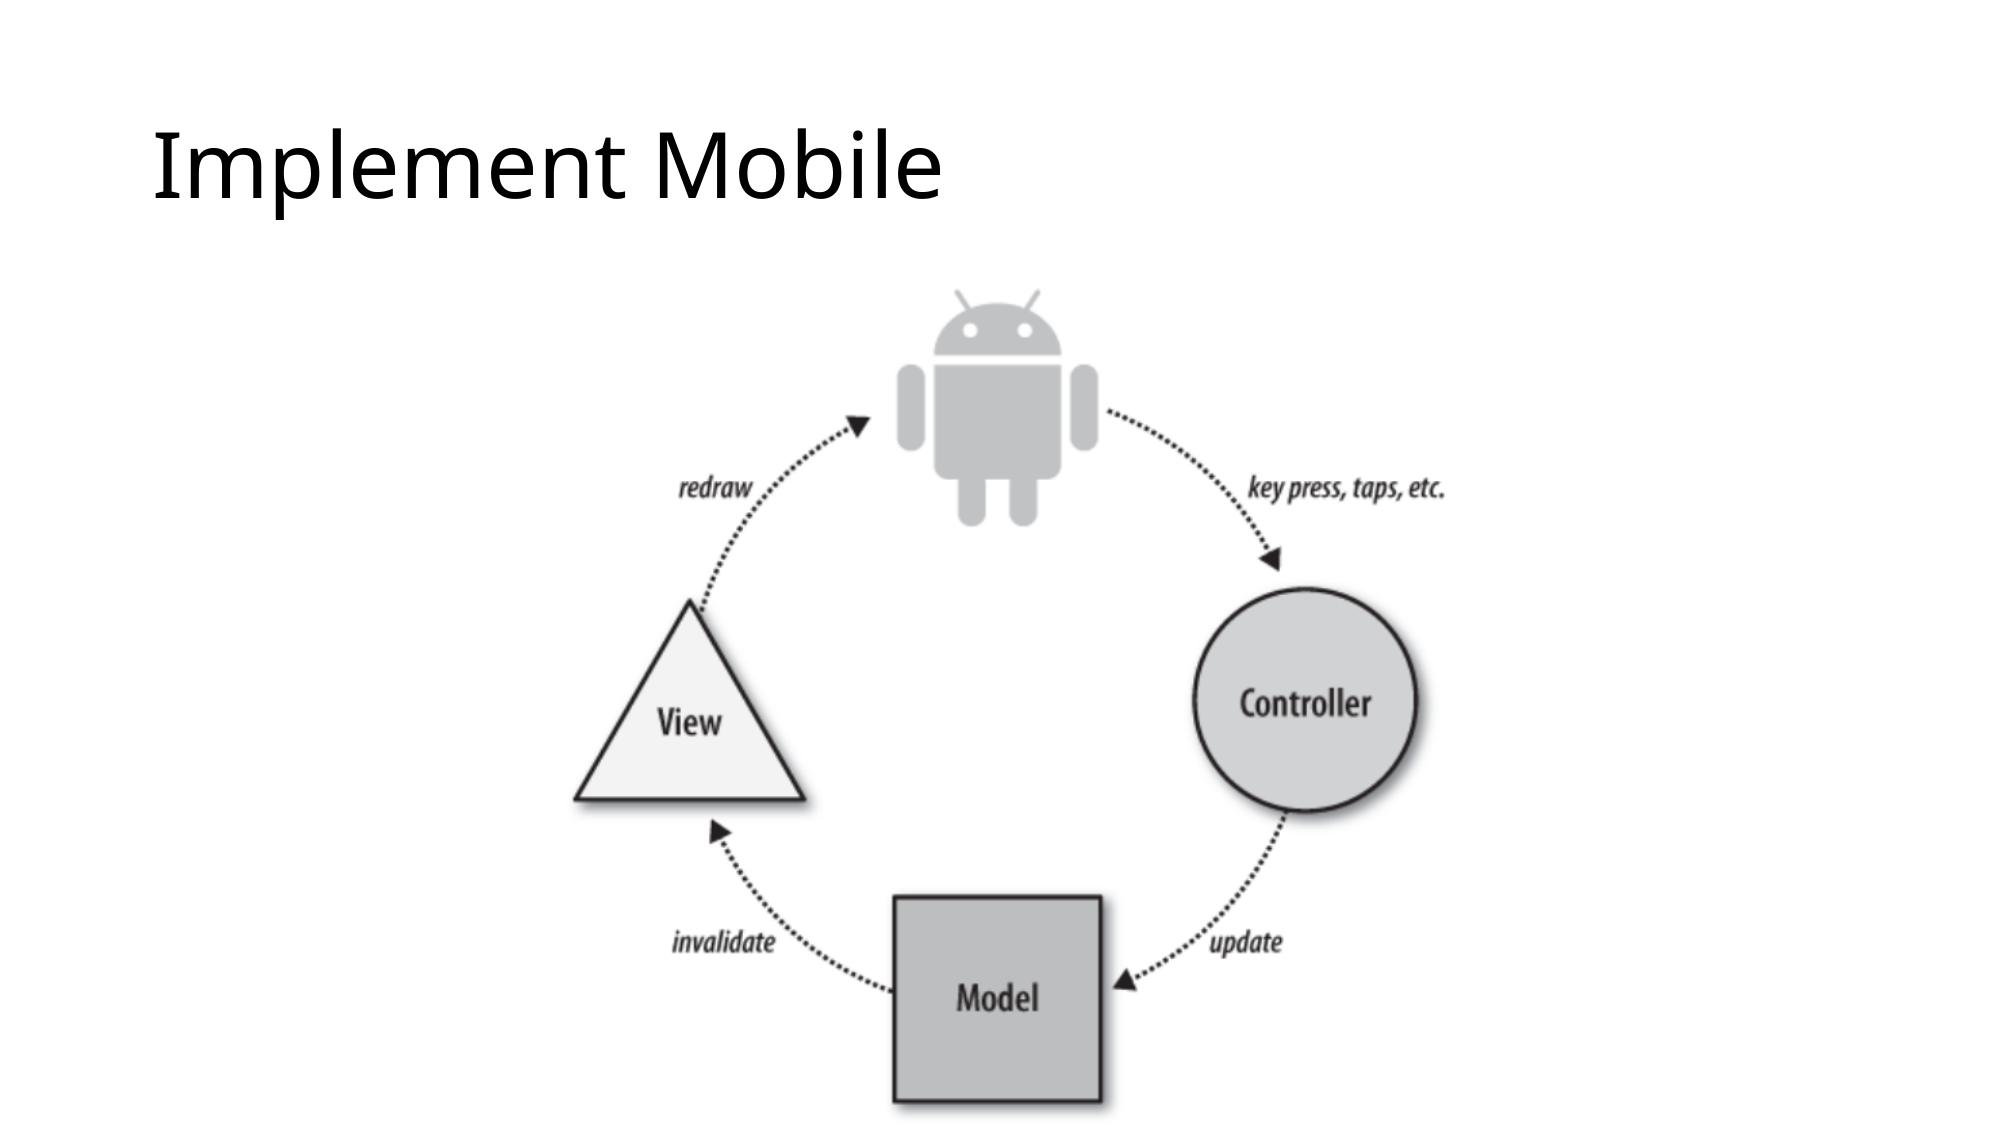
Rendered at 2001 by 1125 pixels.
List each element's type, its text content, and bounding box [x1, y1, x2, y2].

title Implement Mobile [137, 59, 1863, 278]
picture [547, 277, 1453, 1124]
